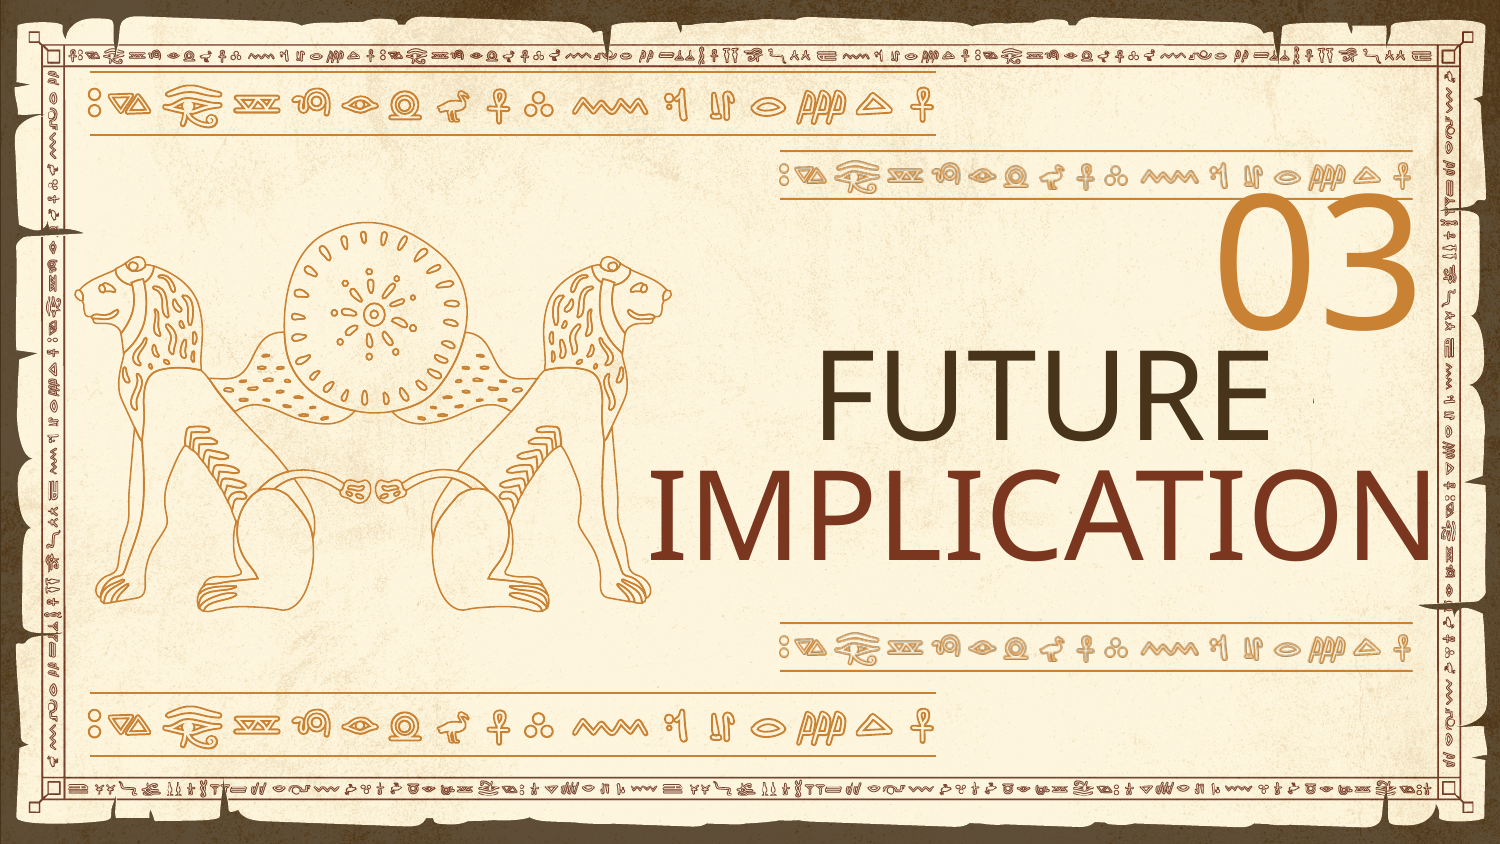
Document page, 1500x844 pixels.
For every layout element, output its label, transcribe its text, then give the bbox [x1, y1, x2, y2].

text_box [87, 692, 937, 757]
title FUTURE IMPLICATION [677, 335, 1477, 593]
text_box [74, 213, 673, 612]
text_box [87, 71, 937, 136]
text_box 03 [1196, 134, 1488, 375]
picture [27, 30, 1474, 813]
